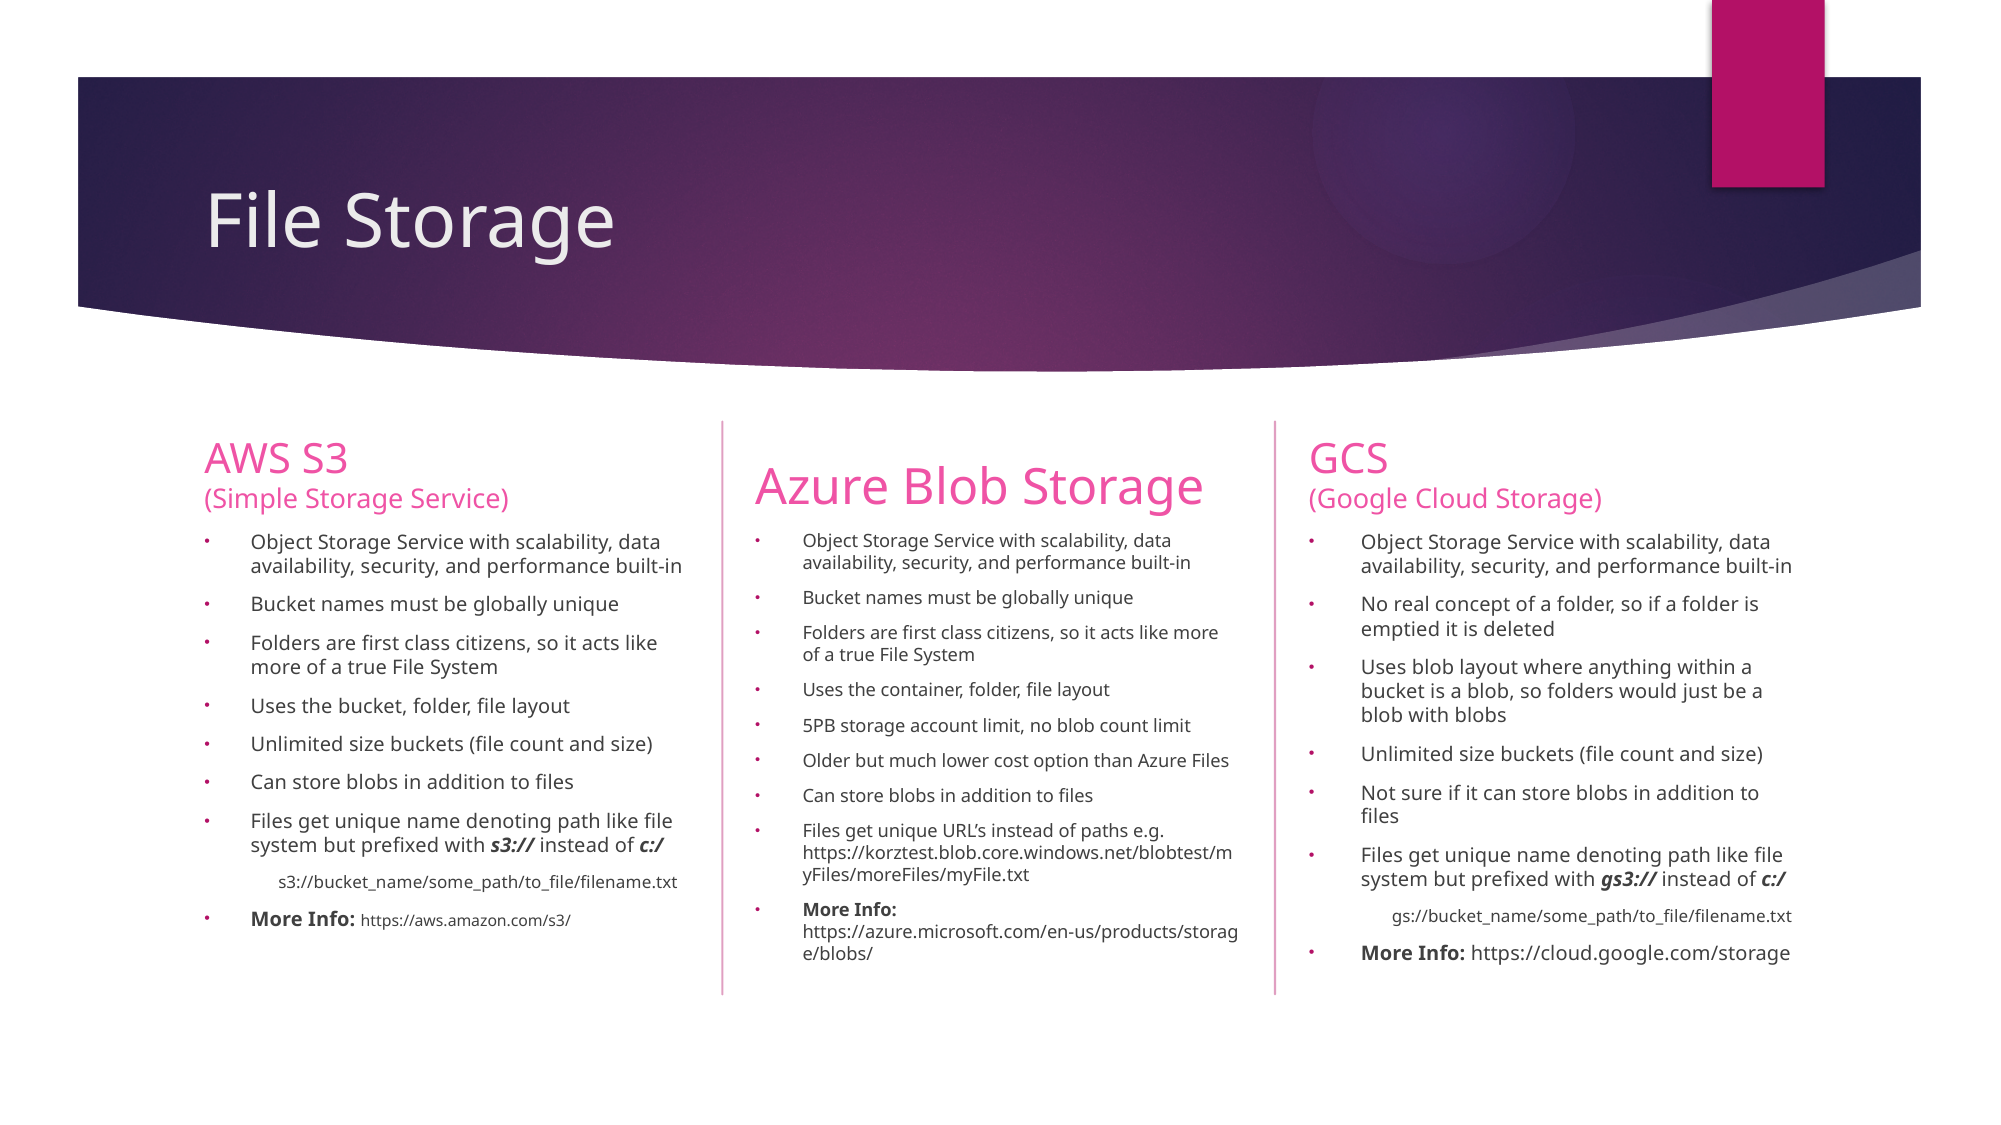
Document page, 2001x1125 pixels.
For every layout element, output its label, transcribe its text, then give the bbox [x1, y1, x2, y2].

list Object Storage Service with scalability, data availability, security, and performance built-in Bucket names must be globally unique Folders are first class citizens, so it acts like more of a true File System Uses the container, folder, file layout 5PB storage account limit, no blob count limit Older but much lower cost option than Azure Files Can store blobs in addition to files Files get unique URL’s instead of paths e.g. https://korztest.blob.core.windows.net/blobtest/myFiles/moreFiles/myFile.txt More Info: https://azure.microsoft.com/en-us/products/storage/blobs/ [740, 521, 1257, 989]
title File Storage [189, 159, 1638, 276]
list Object Storage Service with scalability, data availability, security, and performance built-in No real concept of a folder, so if a folder is emptied it is deleted Uses blob layout where anything within a bucket is a blob, so folders would just be a blob with blobs Unlimited size buckets (file count and size) Not sure if it can store blobs in addition to files Files get unique name denoting path like file system but prefixed with gs3:// instead of c:/ gs://bucket_name/some_path/to_file/filename.txt More Info: https://cloud.google.com/storage [1294, 521, 1810, 989]
list Azure Blob Storage [740, 427, 1257, 521]
list GCS (Google Cloud Storage) [1293, 427, 1810, 522]
list Object Storage Service with scalability, data availability, security, and performance built-in Bucket names must be globally unique Folders are first class citizens, so it acts like more of a true File System Uses the bucket, folder, file layout Unlimited size buckets (file count and size) Can store blobs in addition to files Files get unique name denoting path like file system but prefixed with s3:// instead of c:/ s3://bucket_name/some_path/to_file/filename.txt More Info: https://aws.amazon.com/s3/ [189, 521, 705, 989]
list AWS S3 (Simple Storage Service) [189, 427, 705, 521]
